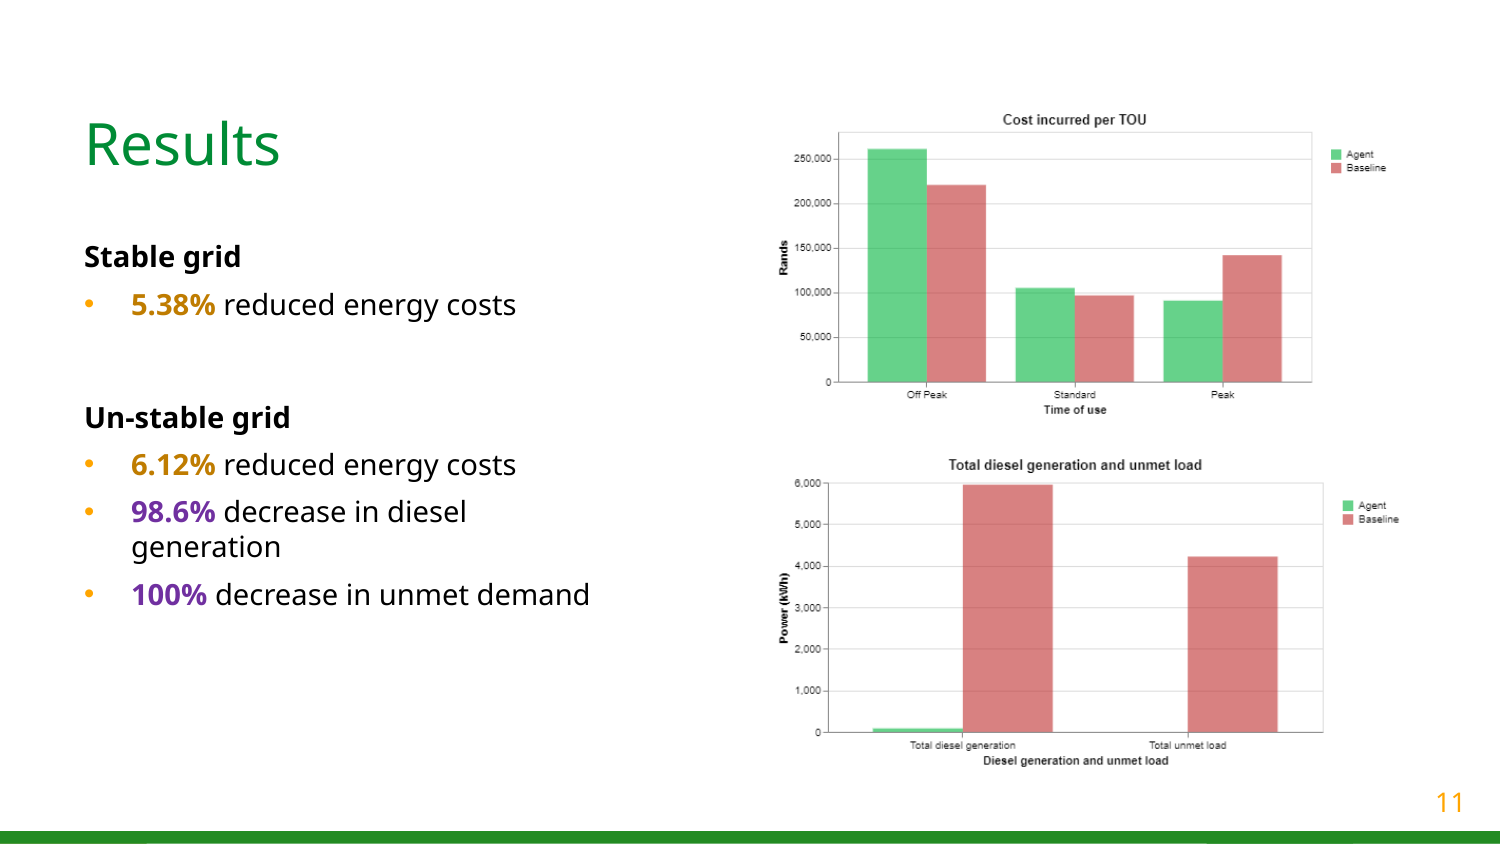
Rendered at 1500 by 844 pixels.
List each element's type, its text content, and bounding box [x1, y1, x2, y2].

text_box Stable grid 5.38% reduced energy costs [69, 223, 634, 365]
text_box Un-stable grid 6.12% reduced energy costs 98.6% decrease in diesel generation 100% decrease in unmet demand [69, 383, 634, 617]
picture [772, 453, 1406, 771]
text_box Results [69, 51, 1130, 192]
picture [772, 109, 1392, 420]
slide_number 11 [1391, 770, 1482, 822]
